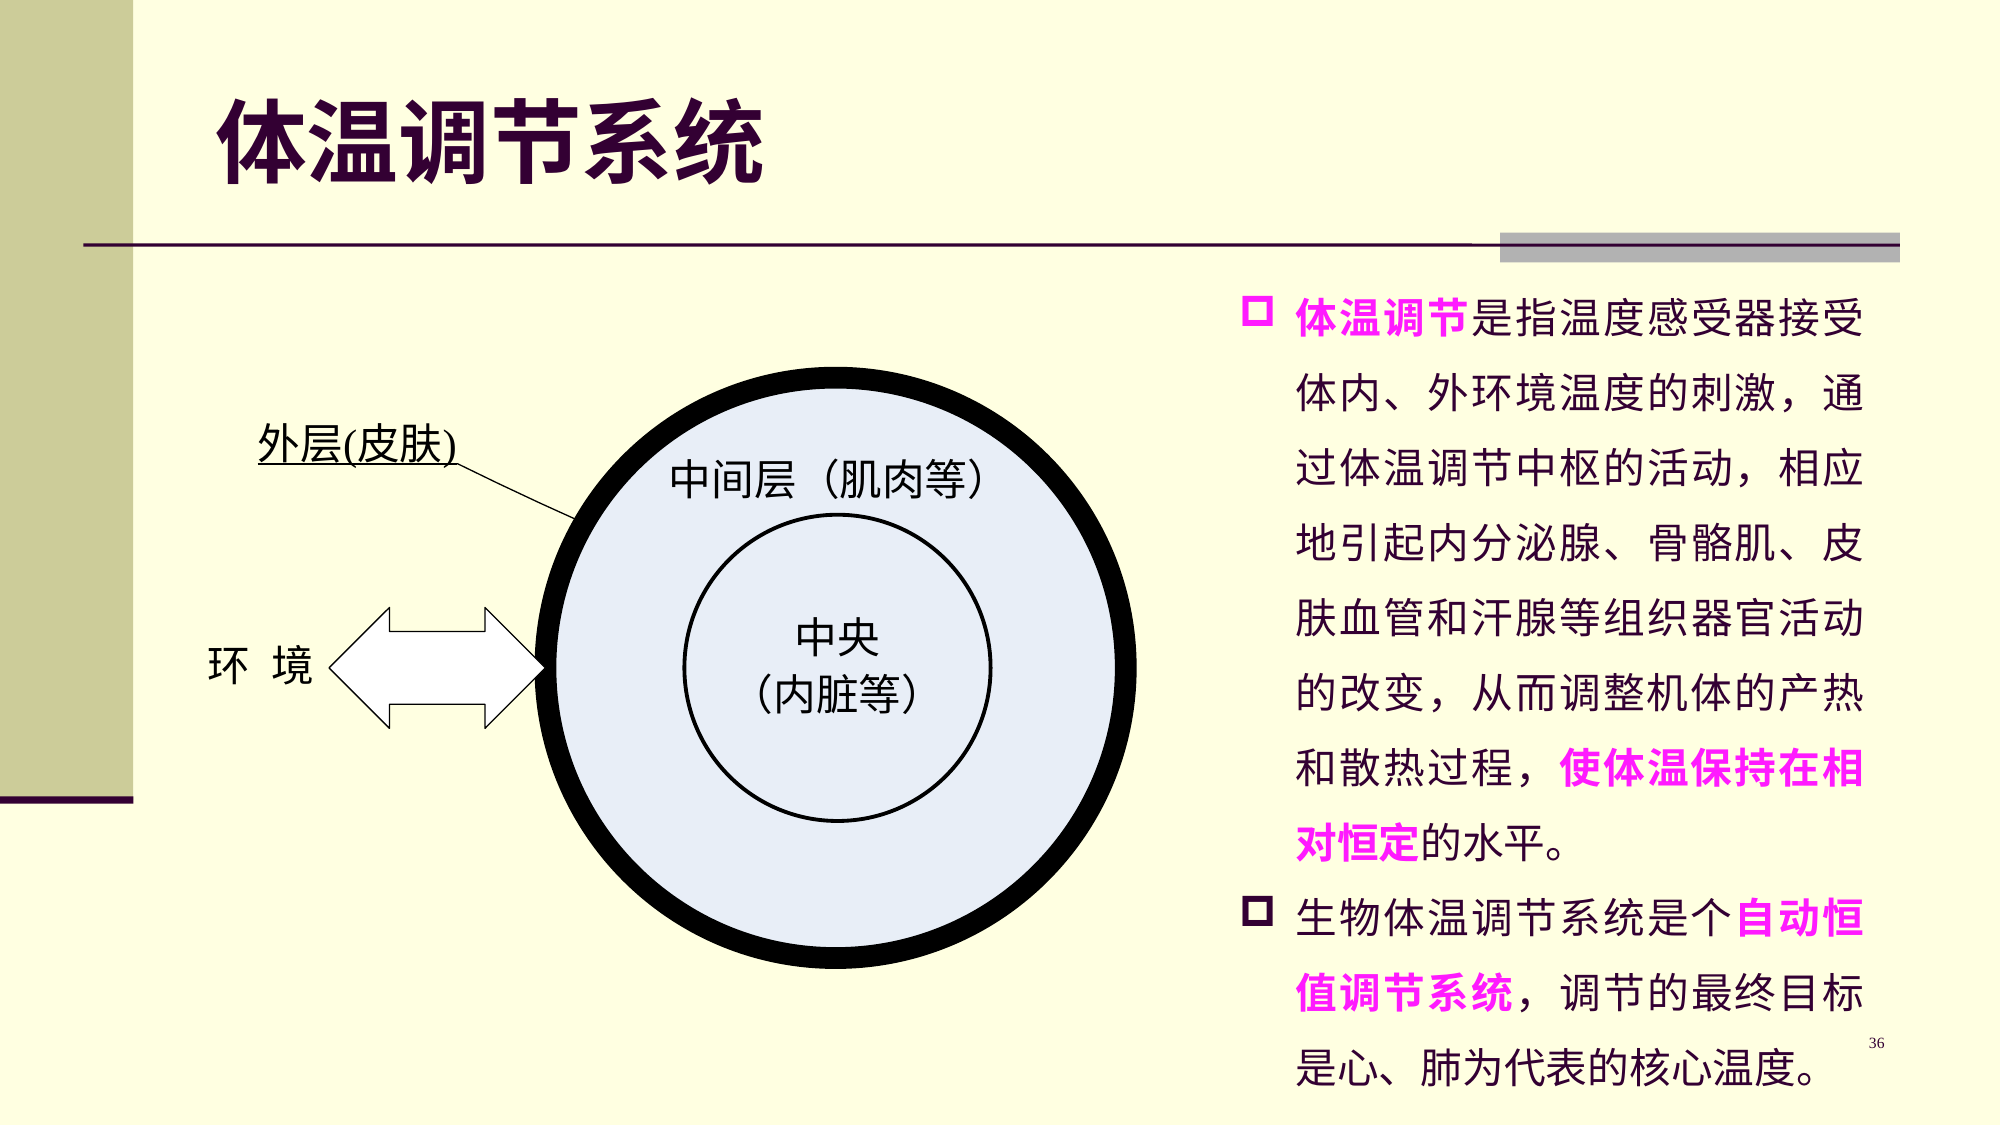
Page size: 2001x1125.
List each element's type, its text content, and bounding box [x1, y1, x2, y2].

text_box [137, 349, 1154, 986]
text_box 体温调节是指温度感受器接受体内、外环境温度的刺激，通过体温调节中枢的活动，相应地引起内分泌腺、骨骼肌、皮肤血管和汗腺等组织器官活动的改变，从而调整机体的产热和散热过程，使体温保持在相对恒定的水平。 生物体温调节系统是个自动恒值调节系统，调节的最终目标是心、肺为代表的核心温度。 [1224, 259, 1880, 1100]
slide_number 36 [1880, 1025, 1900, 1100]
title 体温调节系统 [200, 45, 1900, 234]
